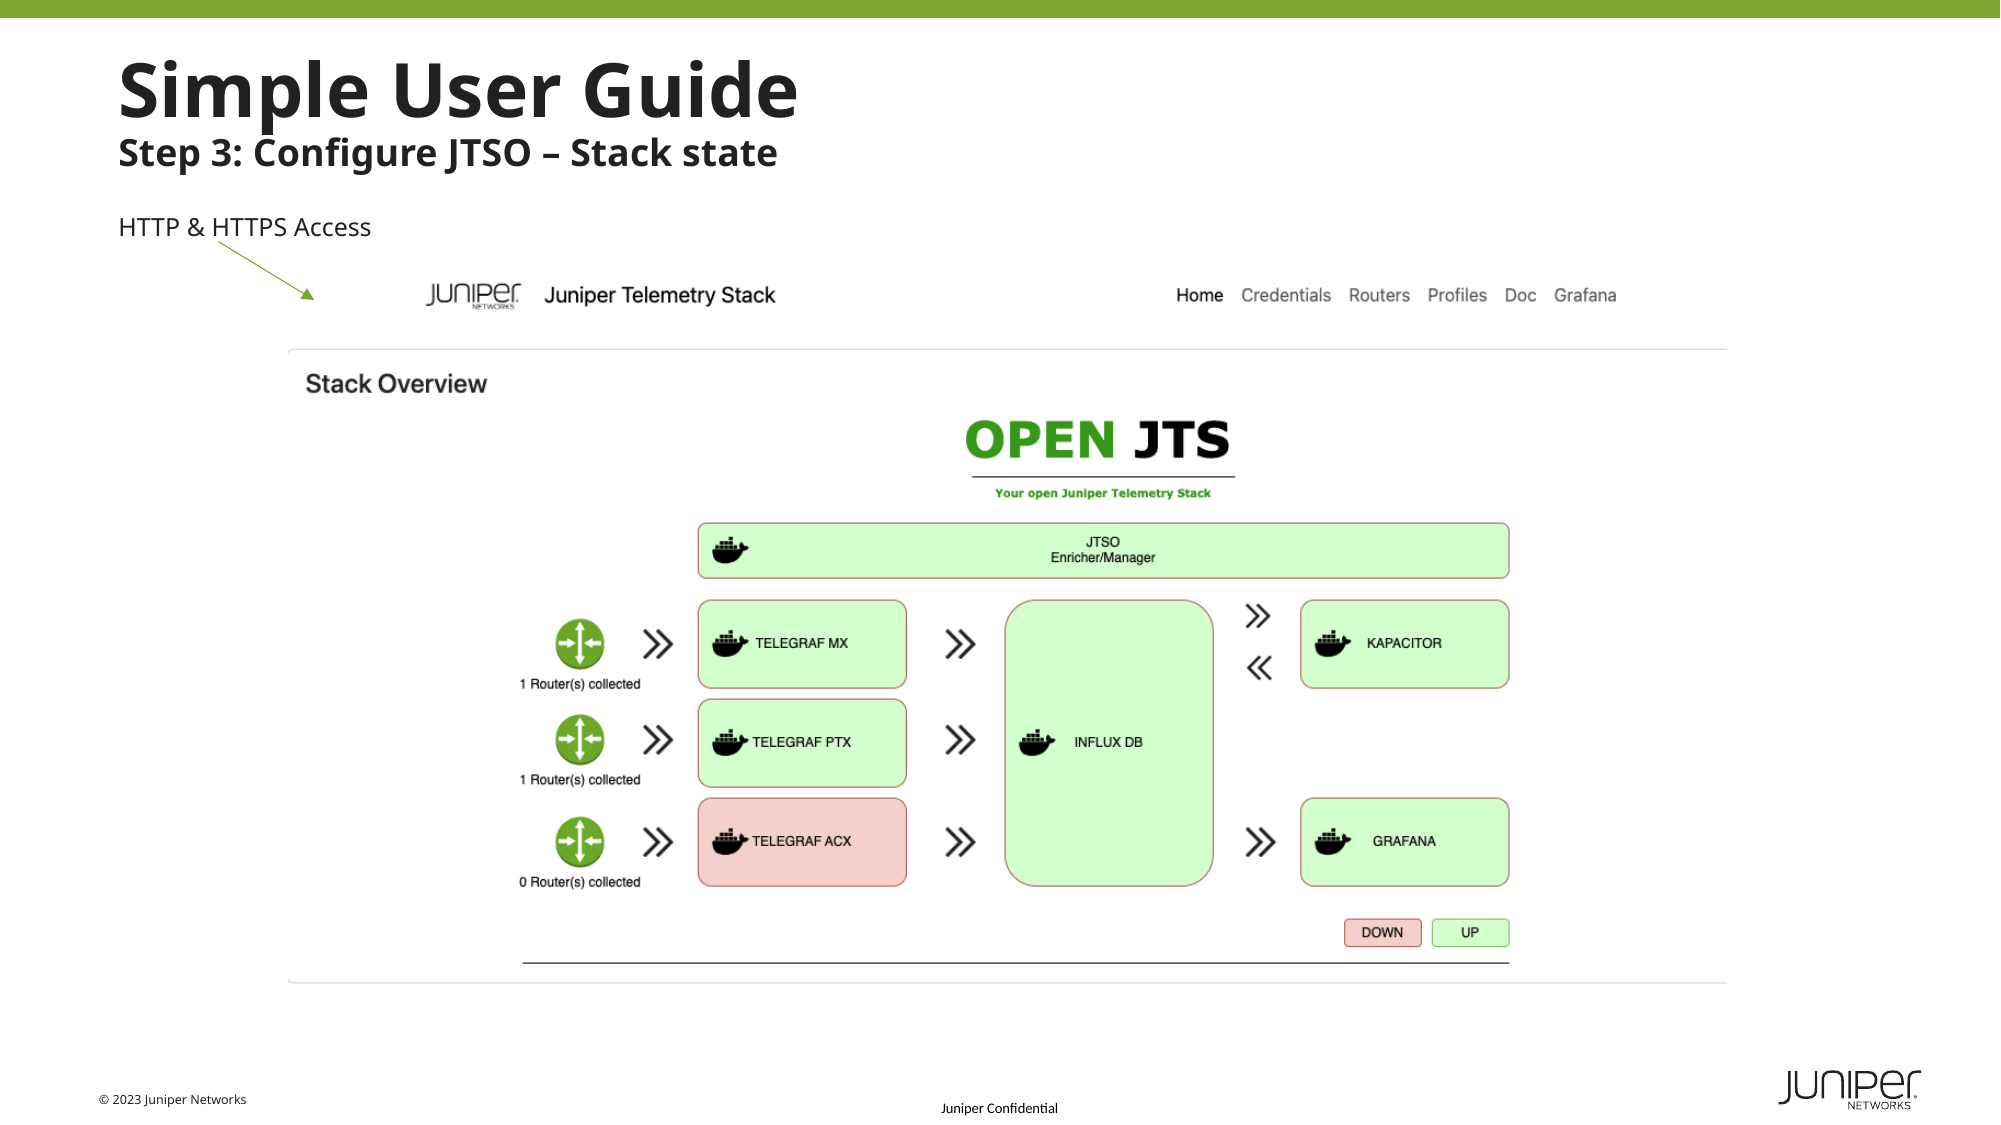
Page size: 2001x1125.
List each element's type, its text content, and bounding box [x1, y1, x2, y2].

picture [288, 241, 1728, 1022]
text_box Simple User Guide Step 3: Configure JTSO – Stack state [118, 0, 1935, 175]
text_box HTTP & HTTPS Access [118, 211, 545, 242]
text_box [218, 241, 315, 300]
